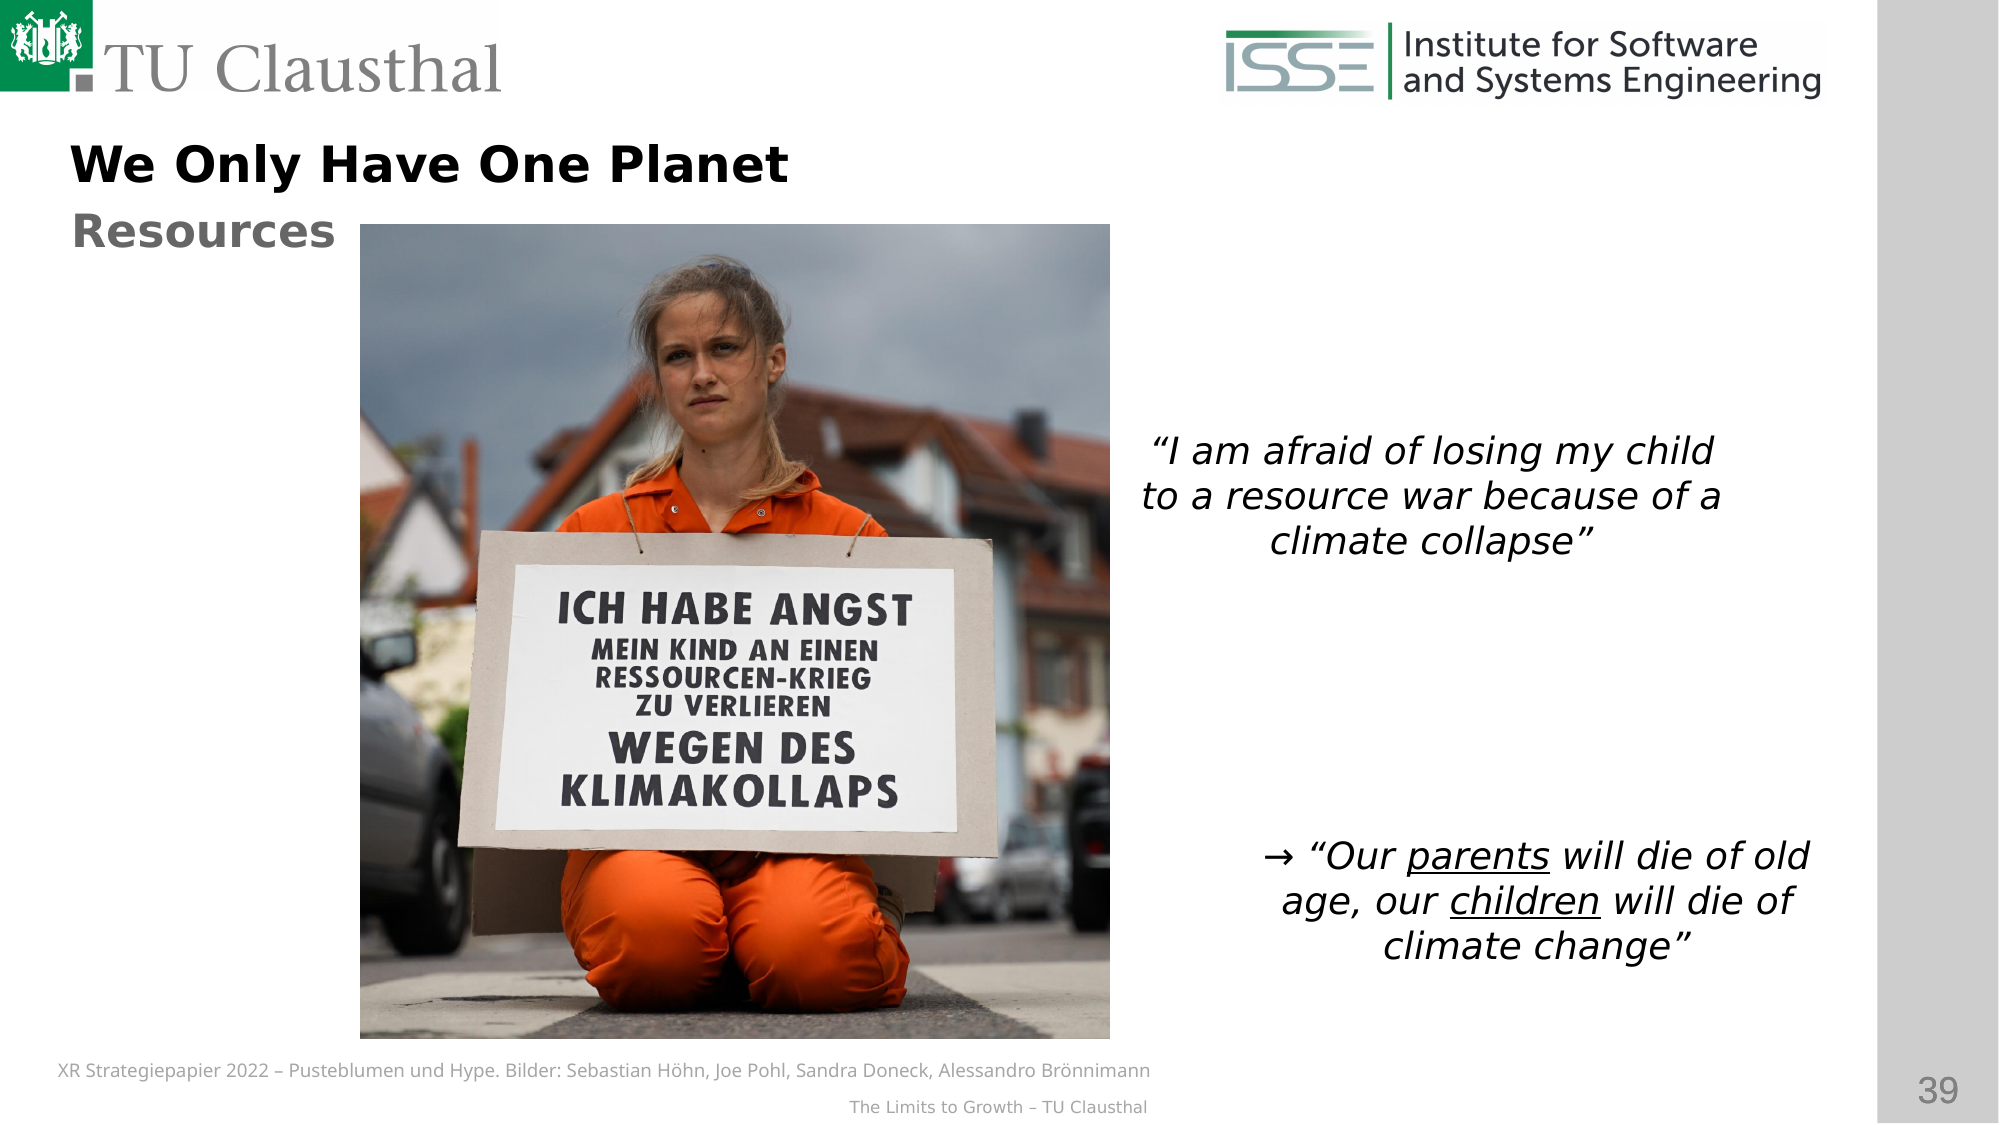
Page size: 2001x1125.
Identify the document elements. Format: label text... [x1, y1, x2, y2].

text_box XR Strategiepapier 2022 – Pusteblumen und Hype. Bilder: Sebastian Höhn, Joe Pohl, Sandra Doneck, Alessandro Brönnimann [43, 1051, 1230, 1089]
text_box Resources [70, 188, 1770, 269]
picture [0, 0, 501, 92]
picture [1218, 22, 1826, 106]
picture [359, 224, 1110, 1039]
text_box We Only Have One Planet [55, 125, 1818, 207]
text_box “I am afraid of losing my child to a resource war because of a climate collapse” [1125, 269, 1740, 735]
text_box → “Our parents will die of old age, our children will die of climate change” [1230, 660, 1845, 1125]
